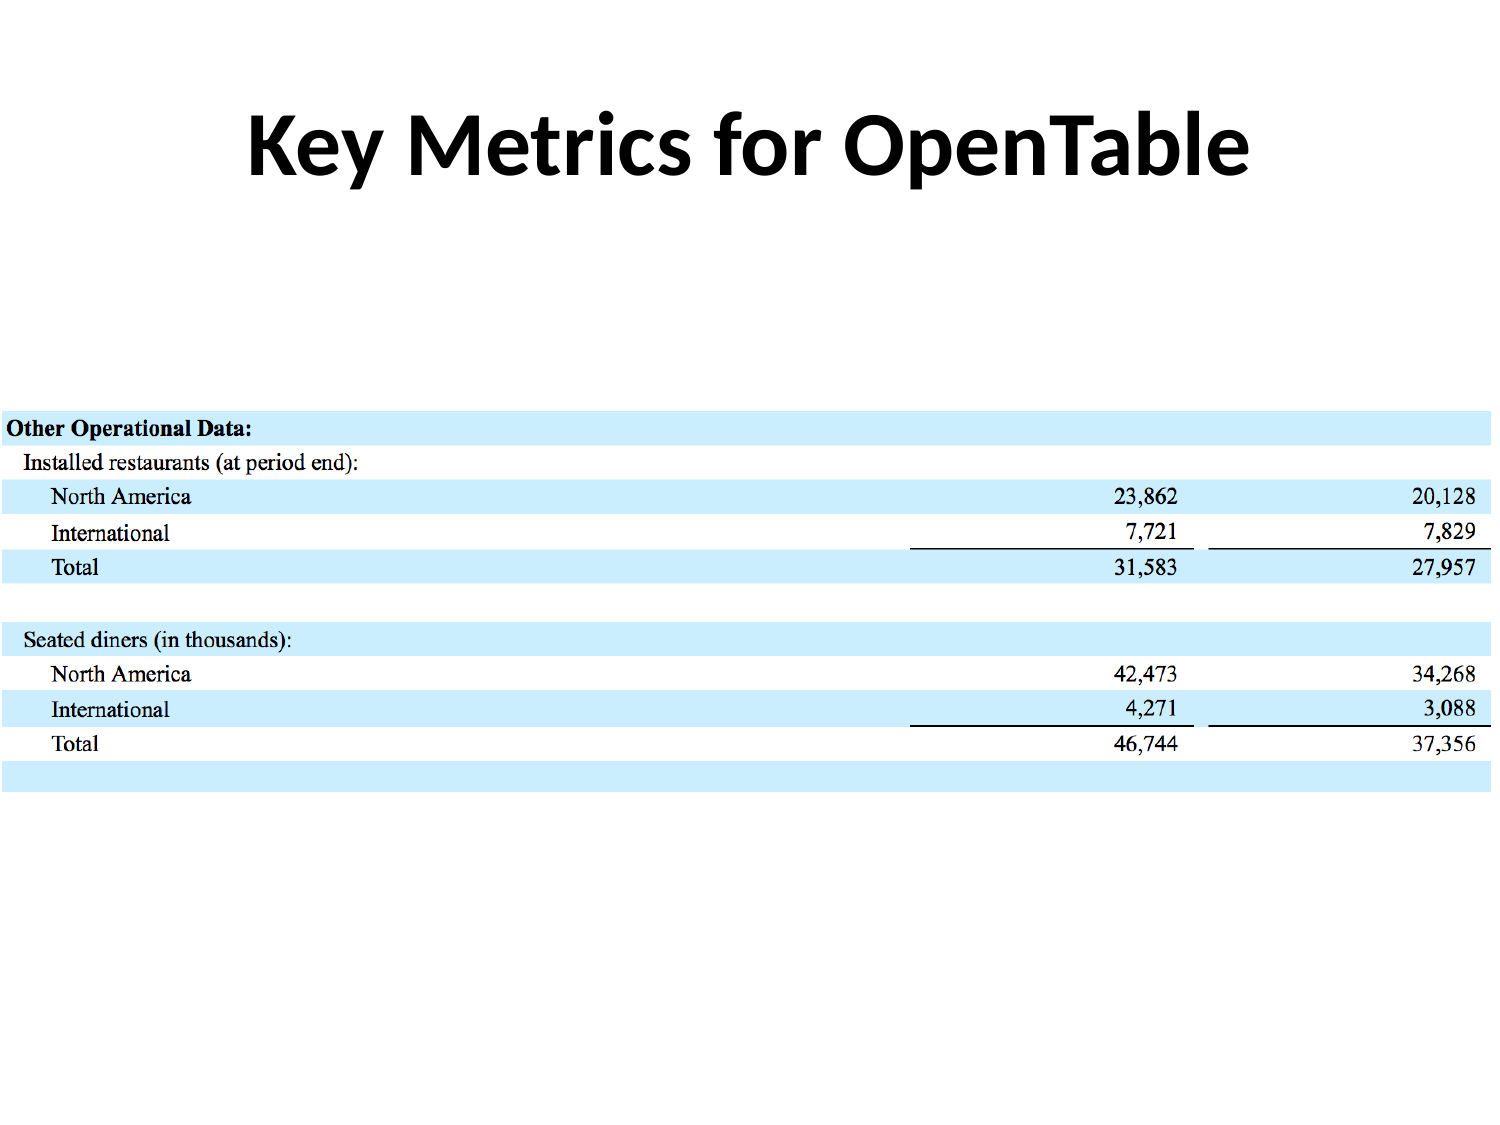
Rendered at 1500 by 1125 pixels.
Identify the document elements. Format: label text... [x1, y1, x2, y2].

title Key Metrics for OpenTable [75, 45, 1425, 233]
picture [1, 376, 1500, 792]
